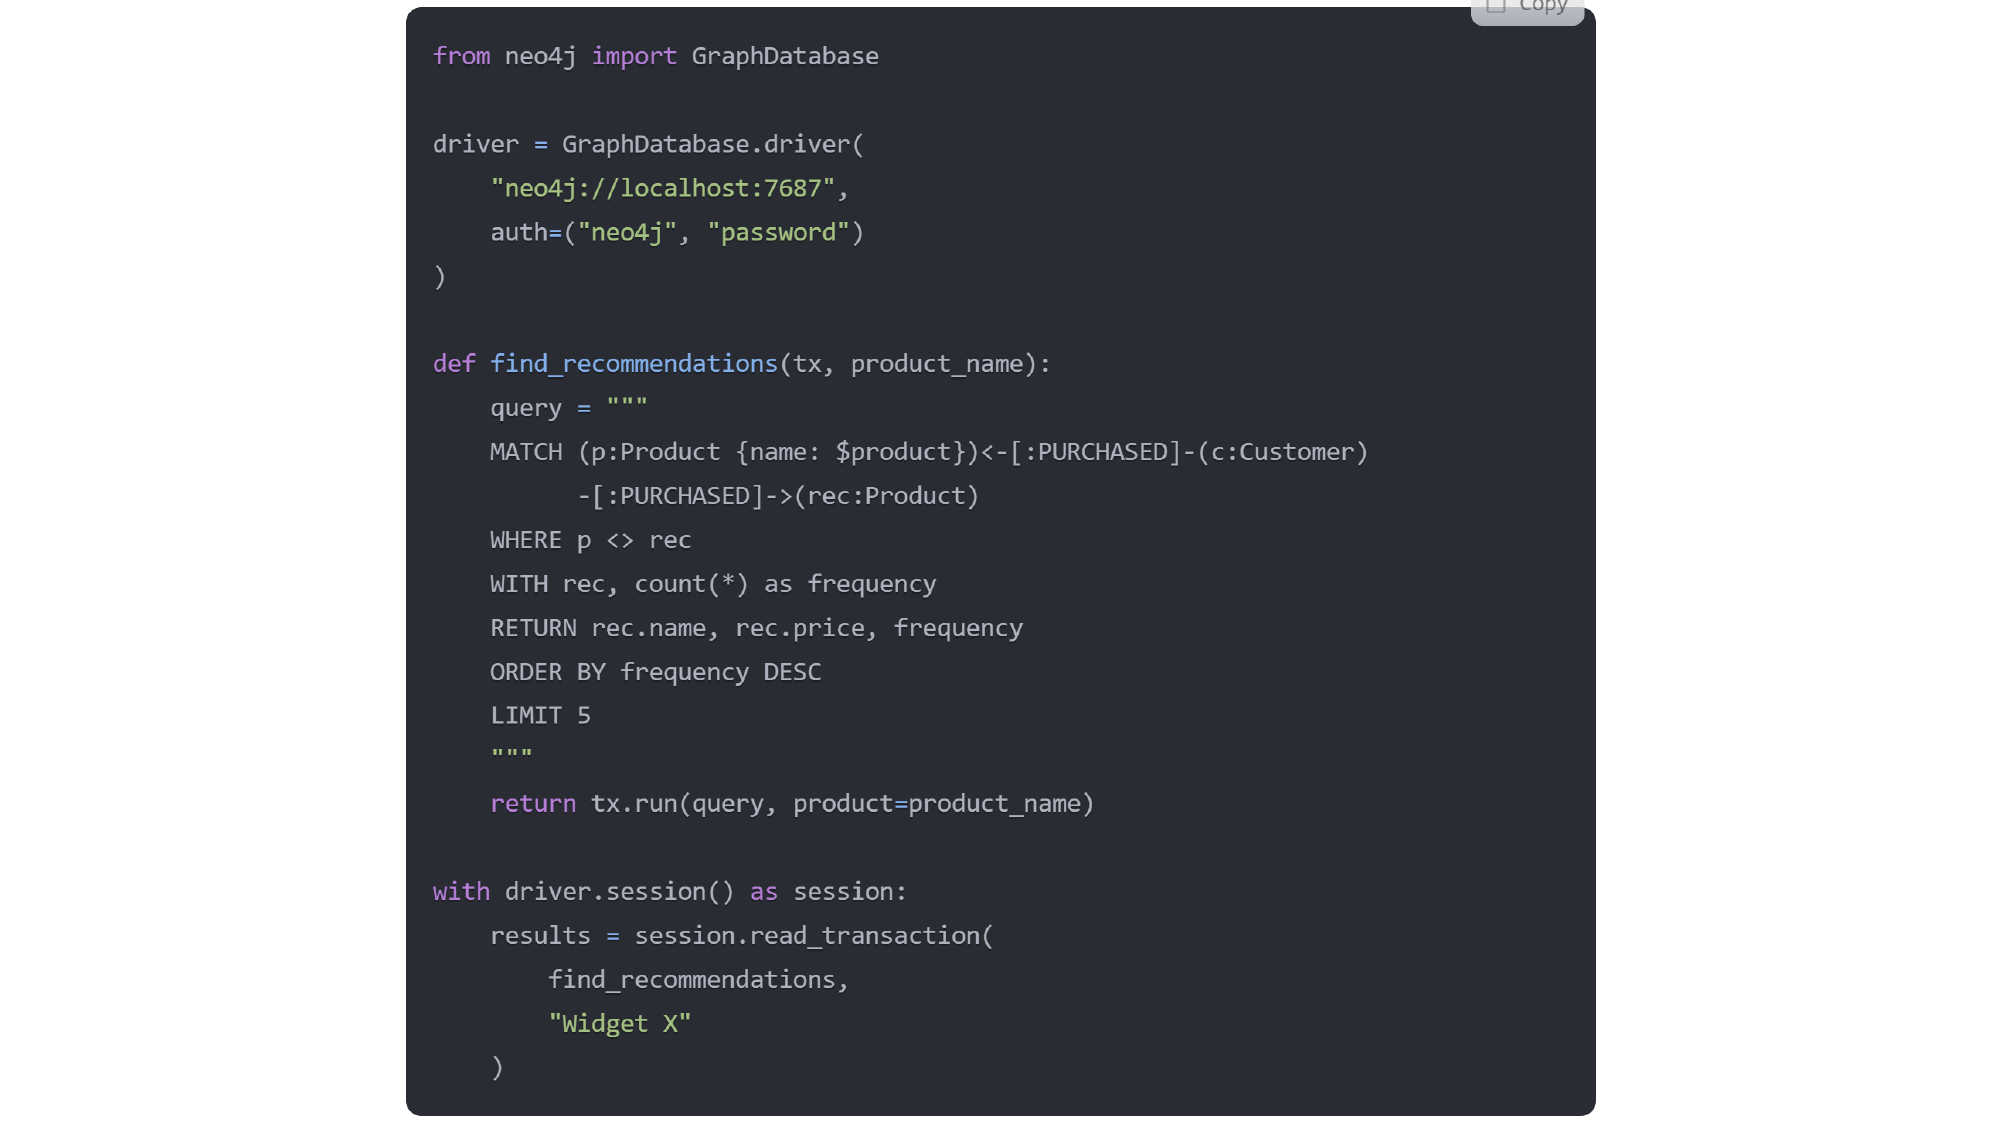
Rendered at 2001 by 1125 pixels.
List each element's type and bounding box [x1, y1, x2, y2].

picture [401, 0, 1599, 1125]
